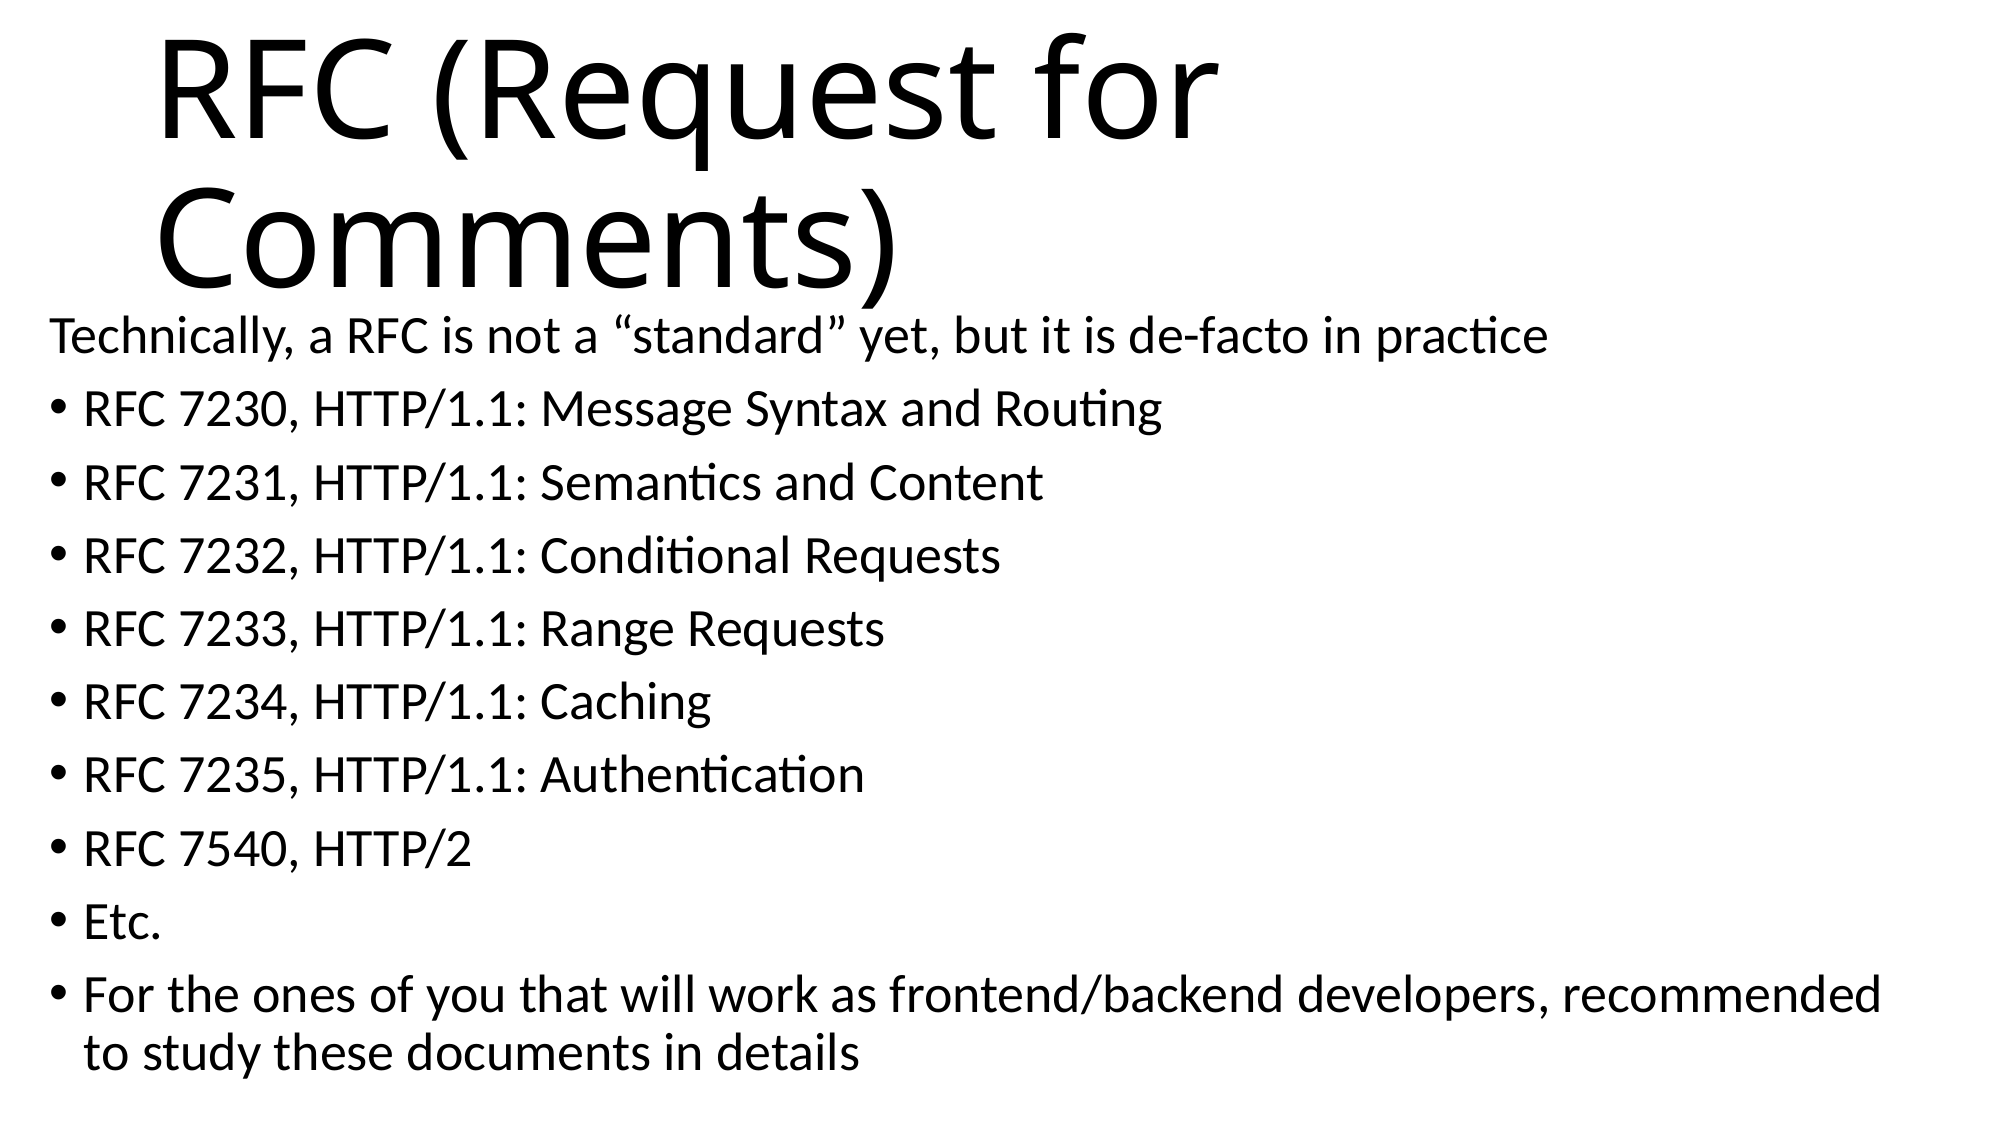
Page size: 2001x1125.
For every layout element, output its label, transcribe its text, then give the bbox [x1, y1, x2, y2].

list Technically, a RFC is not a “standard” yet, but it is de-facto in practice RFC 7230, HTTP/1.1: Message Syntax and Routing RFC 7231, HTTP/1.1: Semantics and Content RFC 7232, HTTP/1.1: Conditional Requests RFC 7233, HTTP/1.1: Range Requests RFC 7234, HTTP/1.1: Caching RFC 7235, HTTP/1.1: Authentication RFC 7540, HTTP/2 Etc. For the ones of you that will work as frontend/backend developers, recommended to study these documents in details [34, 299, 1954, 1092]
title RFC (Request for Comments) [137, 59, 1863, 278]
